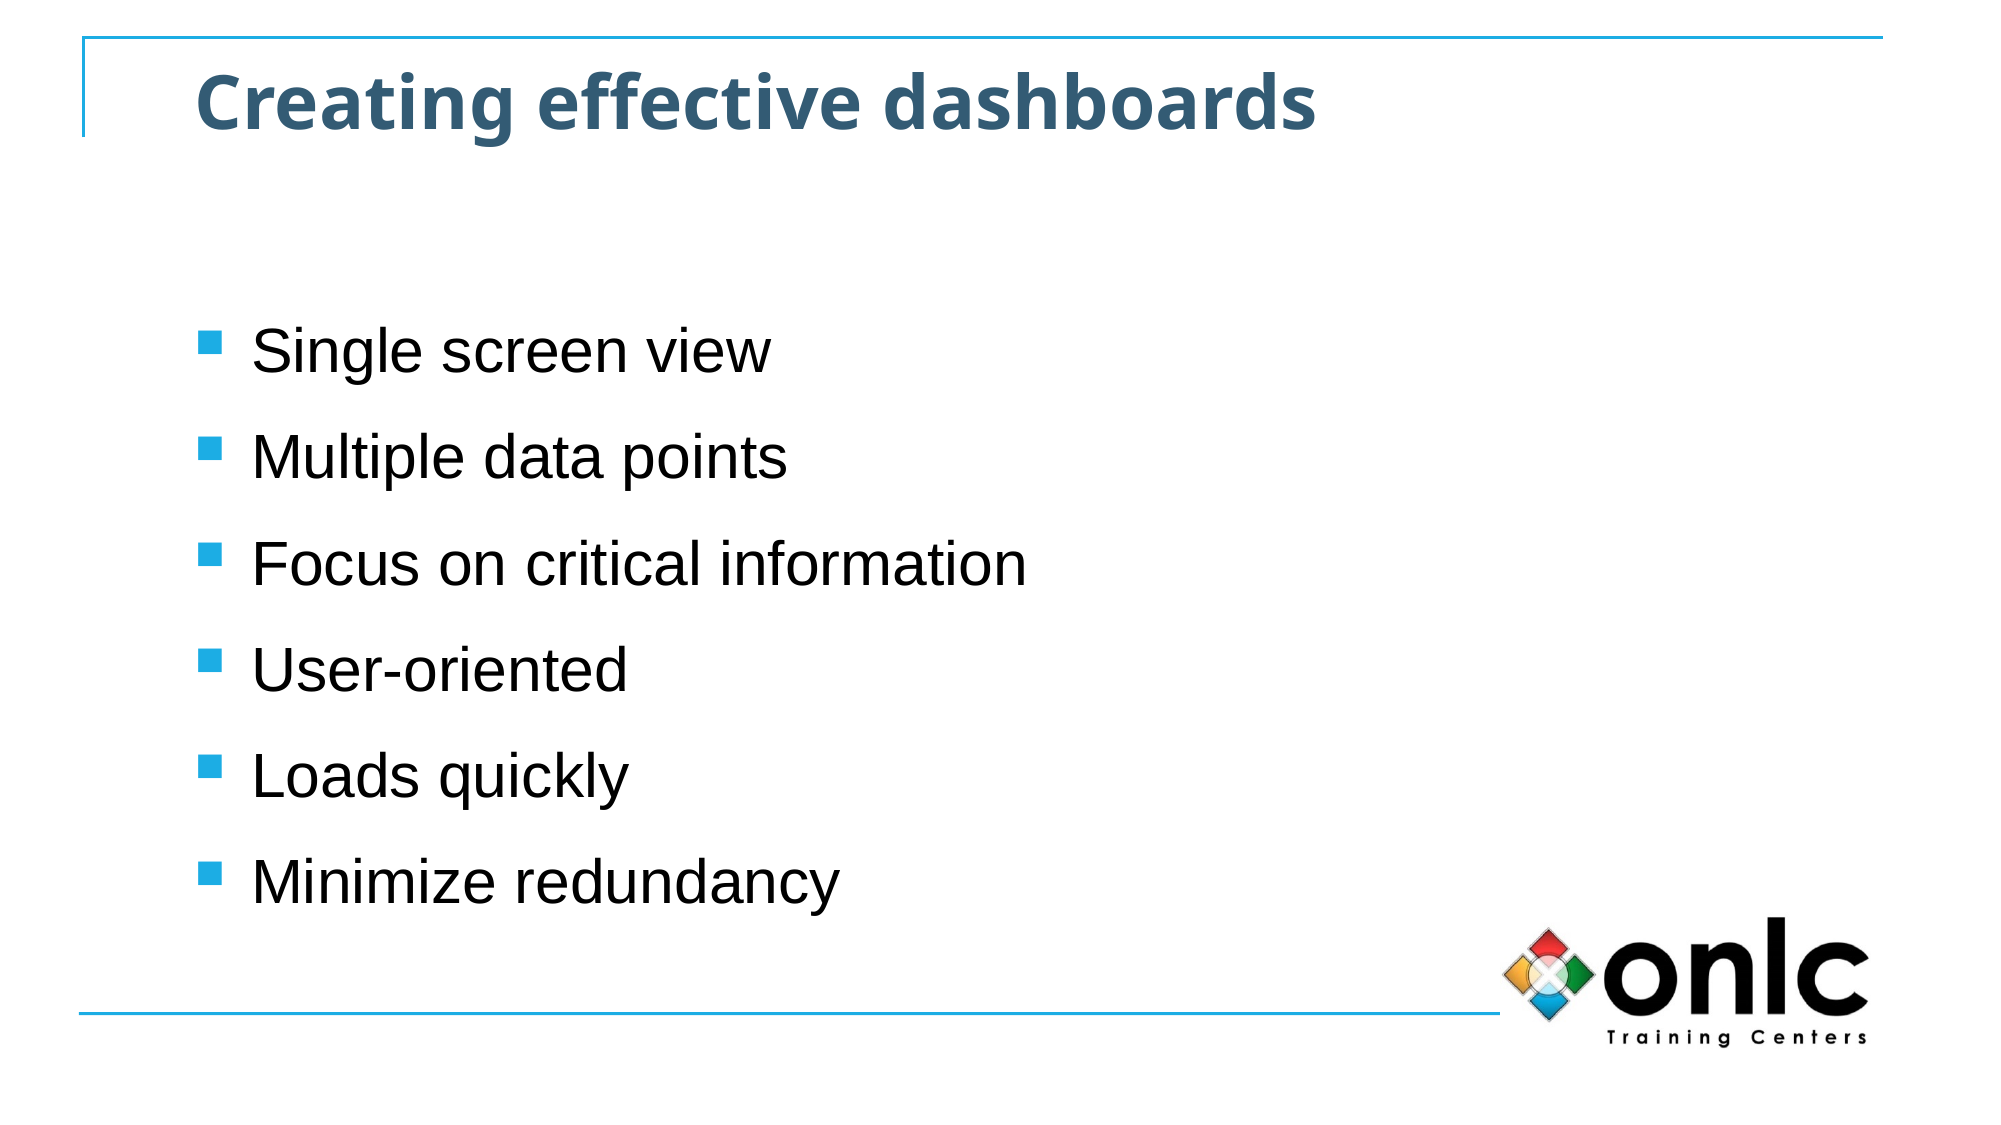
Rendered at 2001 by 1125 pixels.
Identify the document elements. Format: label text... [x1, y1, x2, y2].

picture [1500, 912, 1875, 1059]
title Creating effective dashboards [180, 47, 1830, 285]
list Single screen view Multiple data points Focus on critical information User-oriented Loads quickly Minimize redundancy [180, 302, 1830, 963]
